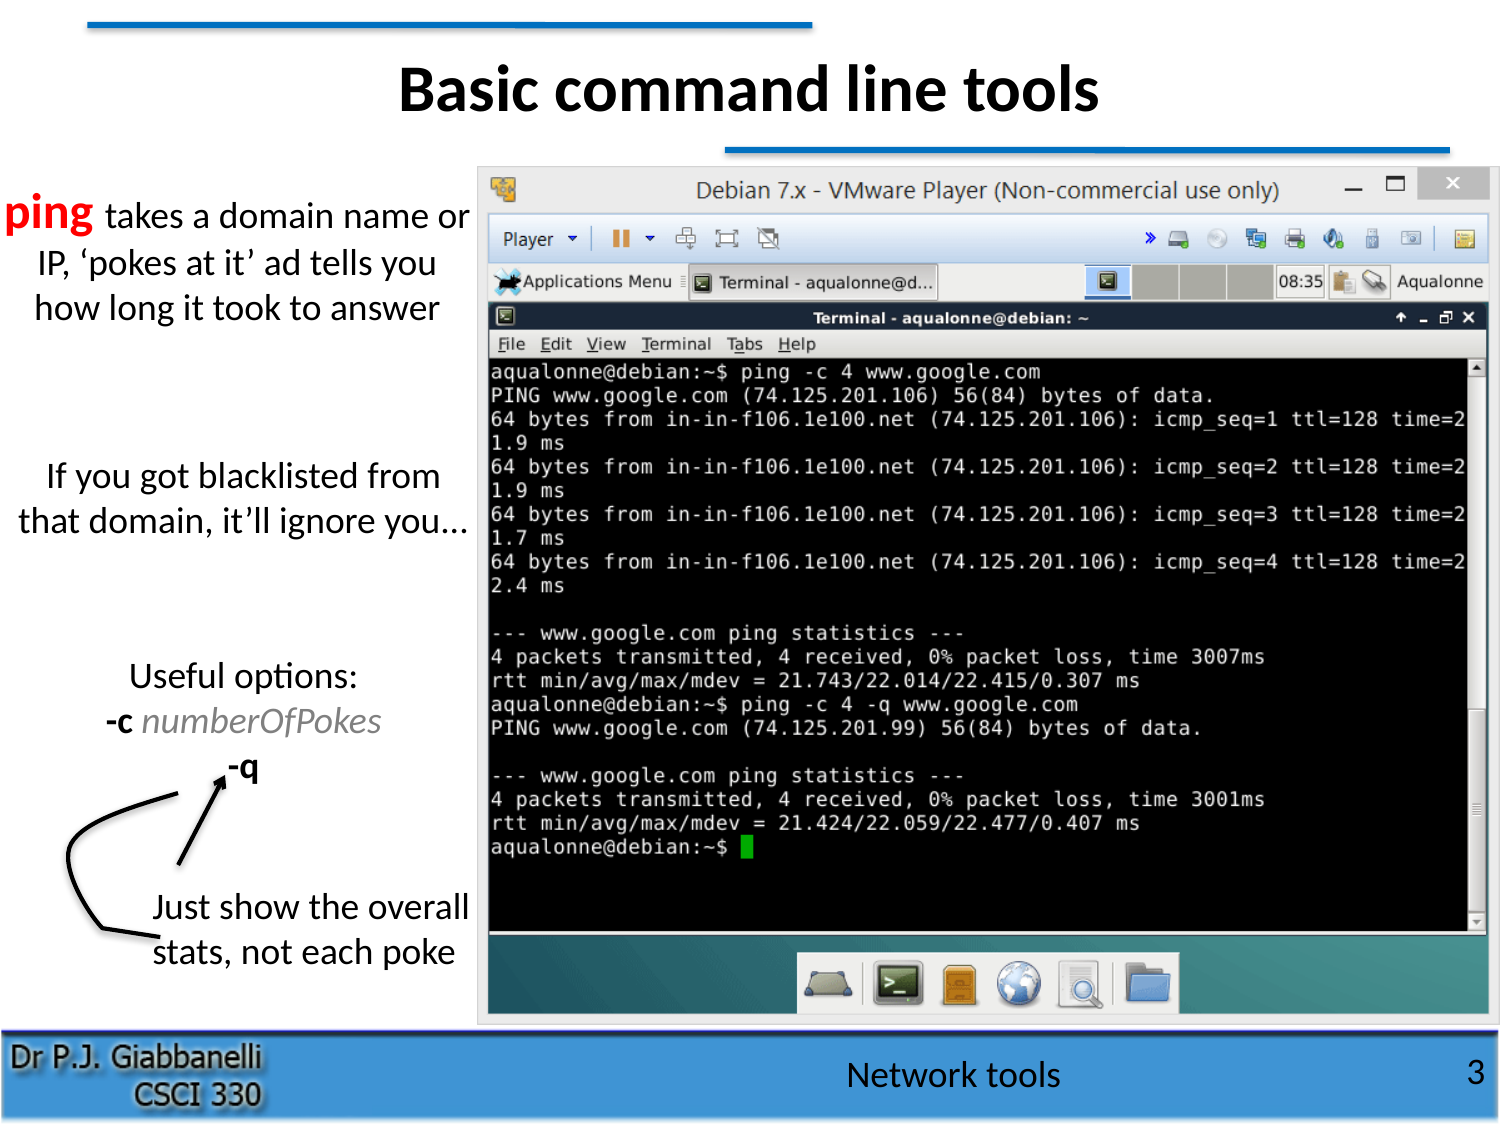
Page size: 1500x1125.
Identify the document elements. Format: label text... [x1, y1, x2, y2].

text_box [66, 792, 178, 940]
text_box Basic command line tools [0, 37, 1500, 133]
text_box If you got blacklisted from that domain, it’ll ignore you... [0, 443, 470, 549]
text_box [177, 774, 226, 794]
text_box Just show the overall stats, not each poke [137, 874, 470, 980]
text_box ping takes a domain name or IP, ‘pokes at it’ ad tells you how long it took to answer [0, 170, 471, 336]
picture [0, 165, 1500, 1125]
text_box Useful options: -c numberOfPokes -q [0, 643, 470, 794]
